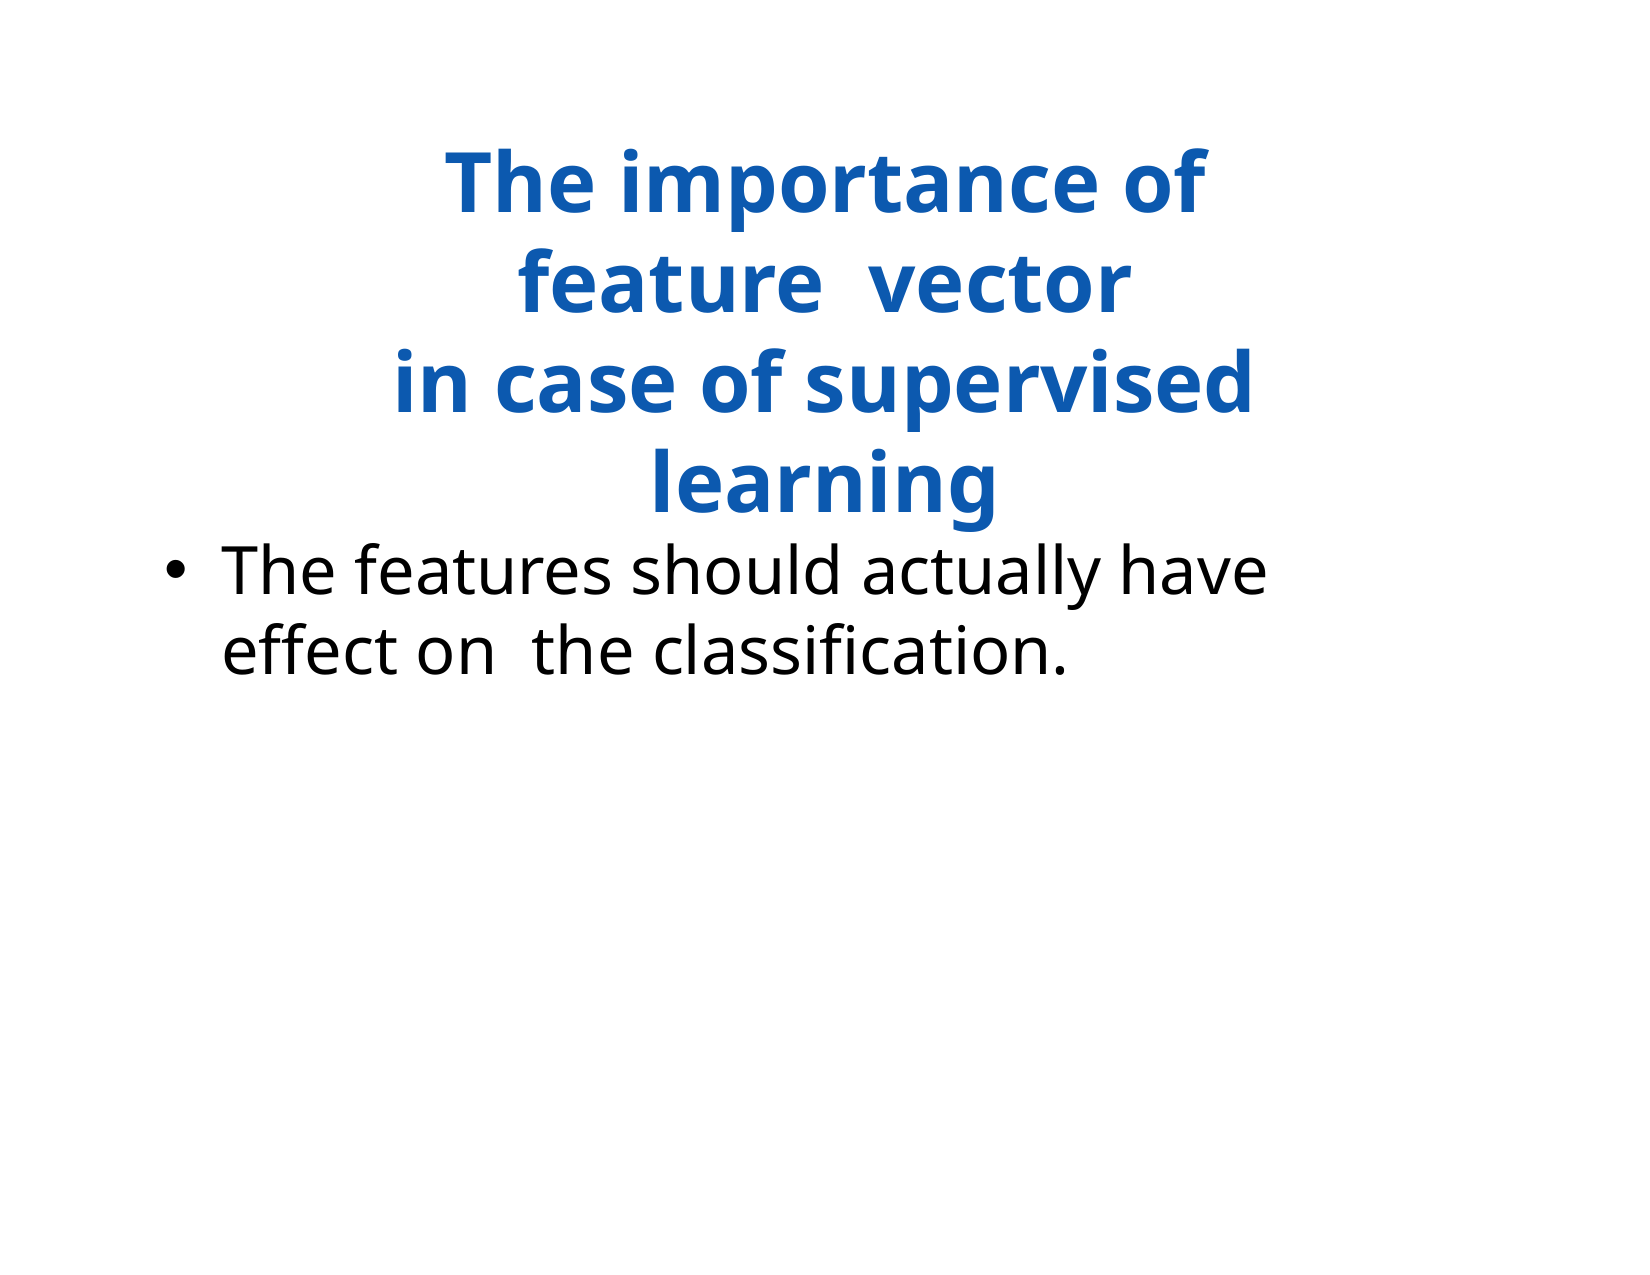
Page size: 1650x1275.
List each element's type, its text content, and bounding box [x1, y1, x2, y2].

text_box The features should actually have effect on the classification. [162, 526, 1433, 689]
title The importance of feature vector in case of supervised learning [214, 127, 1436, 530]
